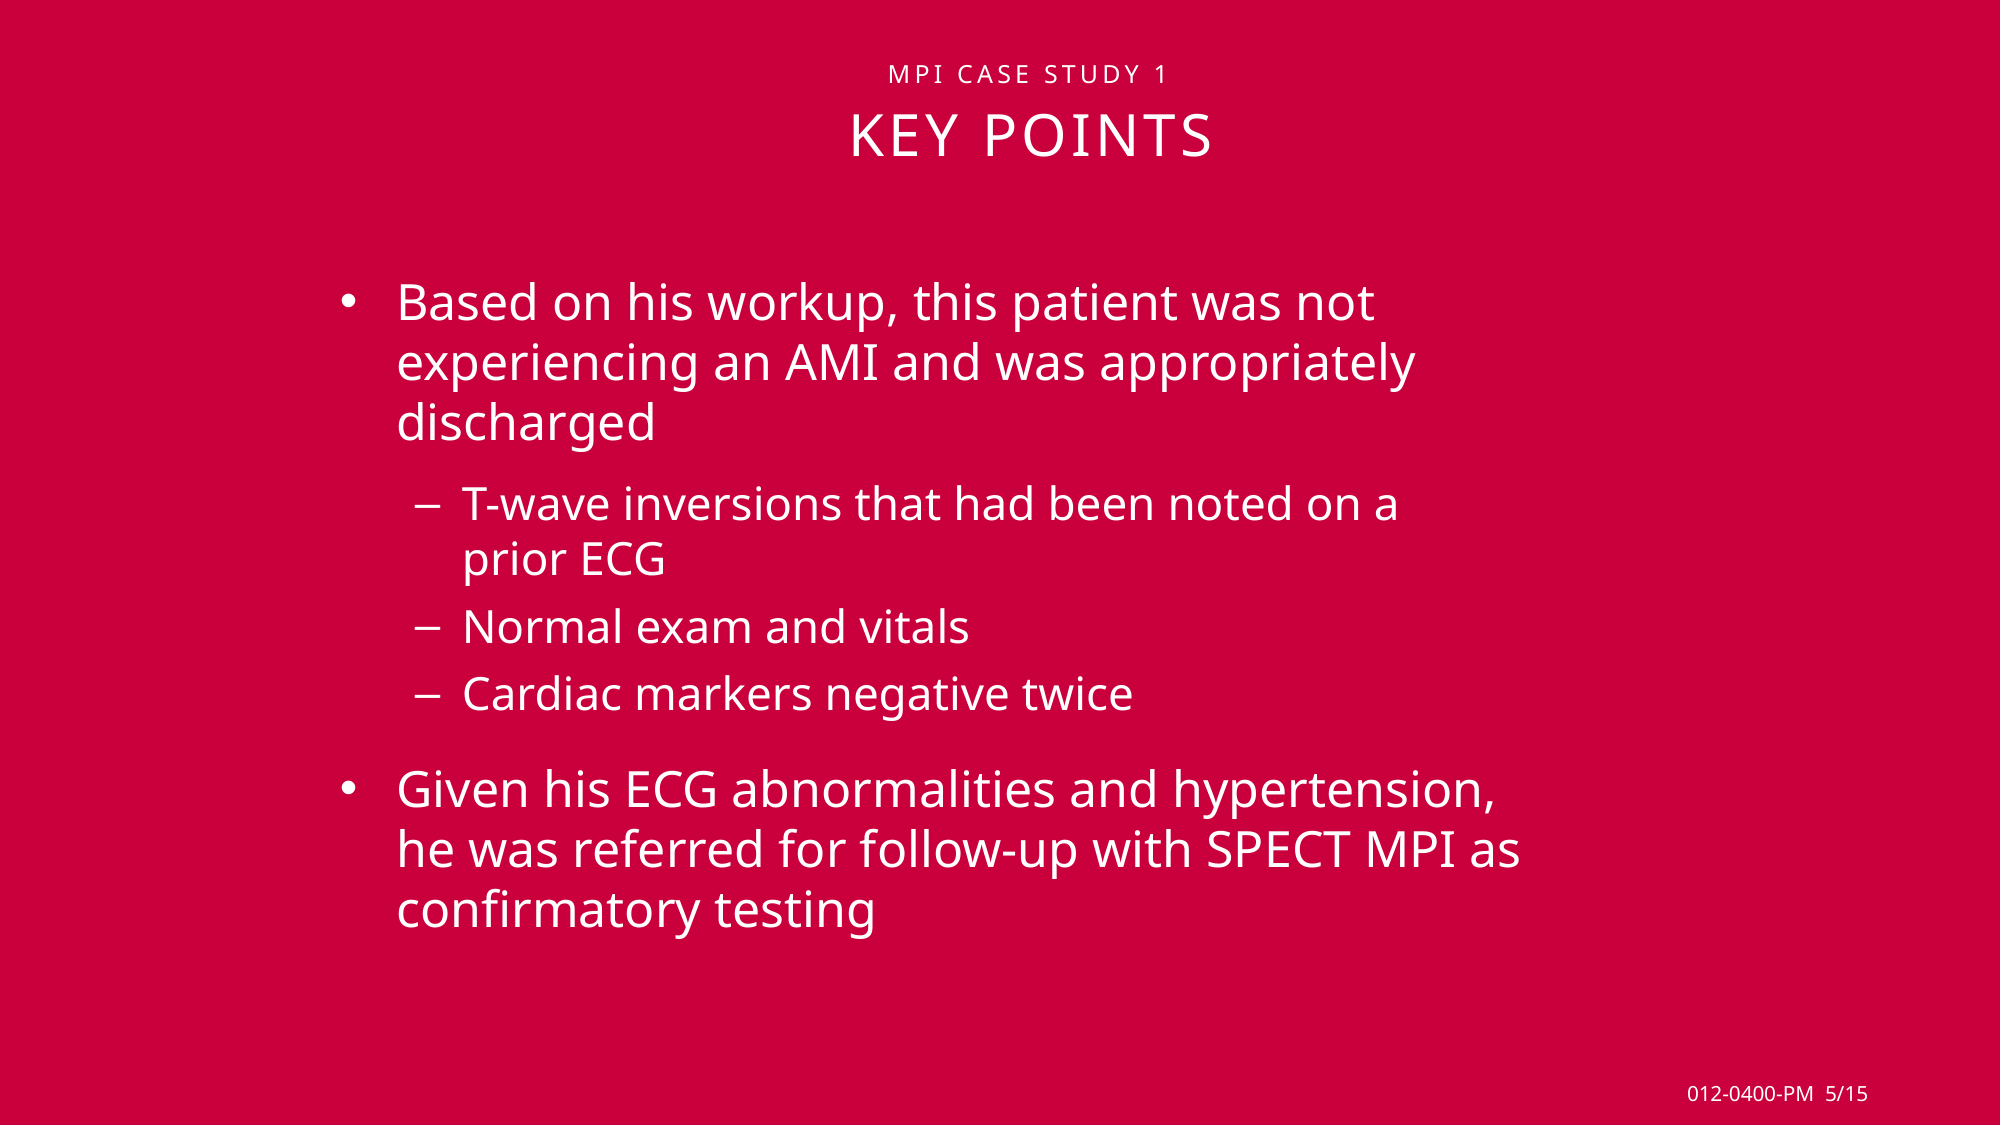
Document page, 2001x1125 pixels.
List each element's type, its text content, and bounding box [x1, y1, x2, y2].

title Key points [130, 39, 1931, 227]
text_box MPI case study 1 [872, 0, 2000, 168]
list Based on his workup, this patient was not experiencing an AMI and was appropriately discharged T-wave inversions that had been noted on a prior ECG Normal exam and vitals Cardiac markers negative twice Given his ECG abnormalities and hypertension, he was referred for follow-up with SPECT MPI as confirmatory testing [324, 262, 1658, 1024]
